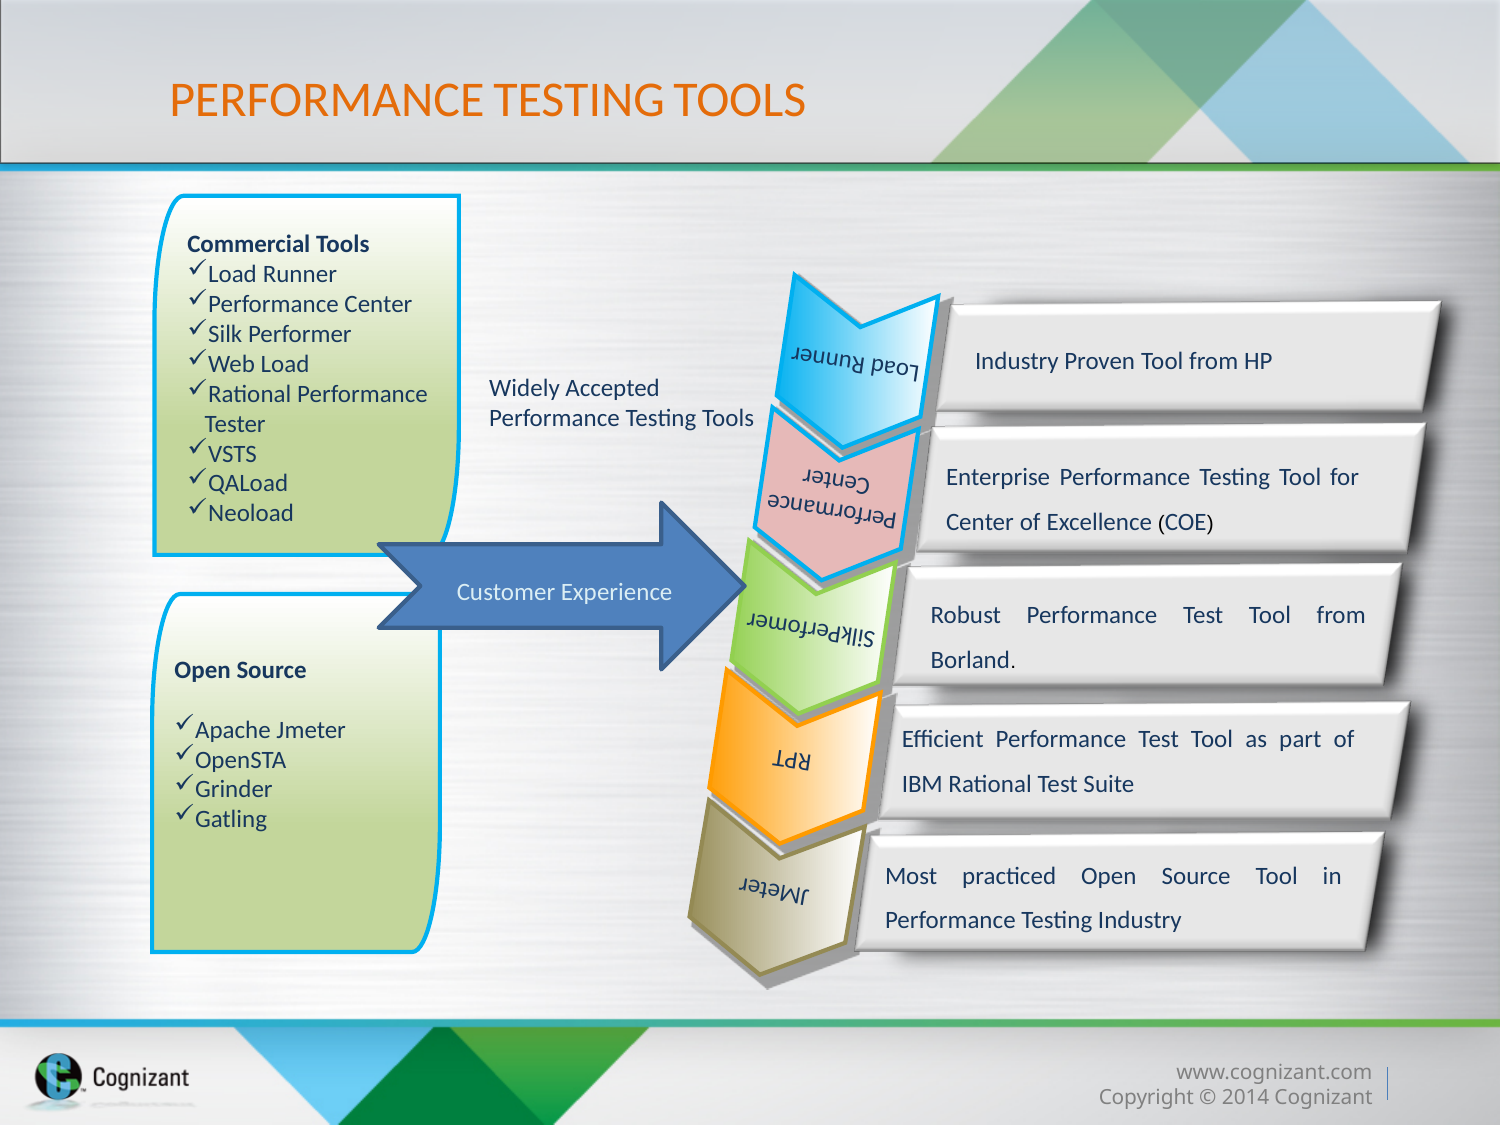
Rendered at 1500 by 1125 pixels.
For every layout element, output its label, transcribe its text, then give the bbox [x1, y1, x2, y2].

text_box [867, 668, 1454, 859]
text_box Open Source Apache Jmeter OpenSTA Grinder Gatling [152, 594, 440, 952]
text_box Performance Center [754, 407, 909, 581]
text_box SilkPerfomer [731, 540, 884, 714]
text_box RPT [709, 669, 862, 844]
text_box Customer Experience [442, 567, 688, 612]
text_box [889, 531, 1468, 828]
text_box Load Runner [776, 274, 928, 448]
text_box Commercial Tools Load Runner Performance Center Silk Performer Web Load Rational Performance Tester VSTS QALoad Neoload [172, 220, 450, 535]
text_box [376, 500, 747, 672]
text_box [154, 195, 459, 555]
text_box Widely Accepted Performance Testing Tools [475, 364, 774, 439]
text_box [914, 389, 1468, 531]
picture [0, 0, 1500, 1125]
text_box JMeter [689, 800, 847, 975]
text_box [852, 801, 1428, 990]
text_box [933, 272, 1483, 448]
title Performance Testing tools [154, 32, 1363, 162]
